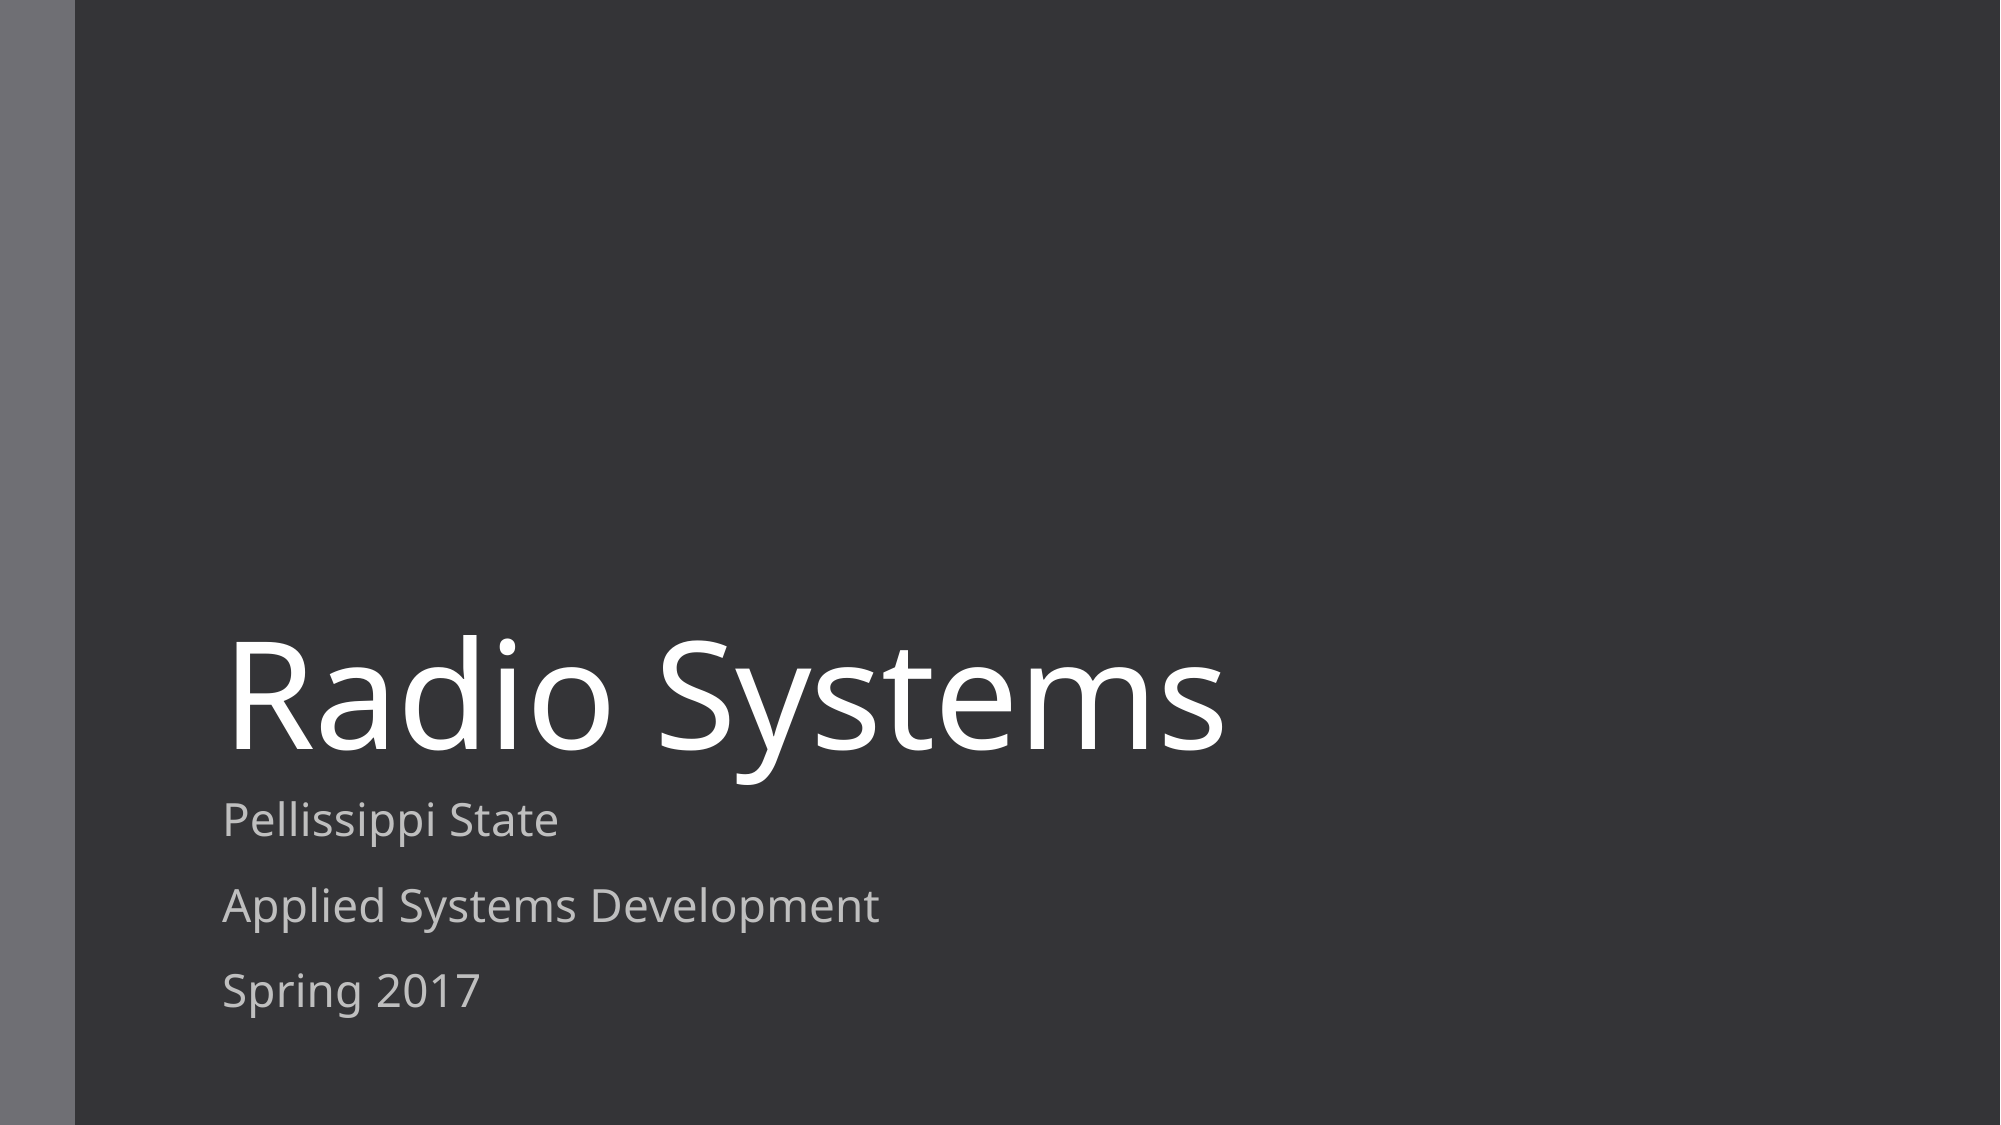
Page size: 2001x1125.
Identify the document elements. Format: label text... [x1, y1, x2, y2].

subtitle Pellissippi State Applied Systems Development Spring 2017 [206, 787, 1752, 1065]
title Radio Systems [206, 124, 1752, 787]
